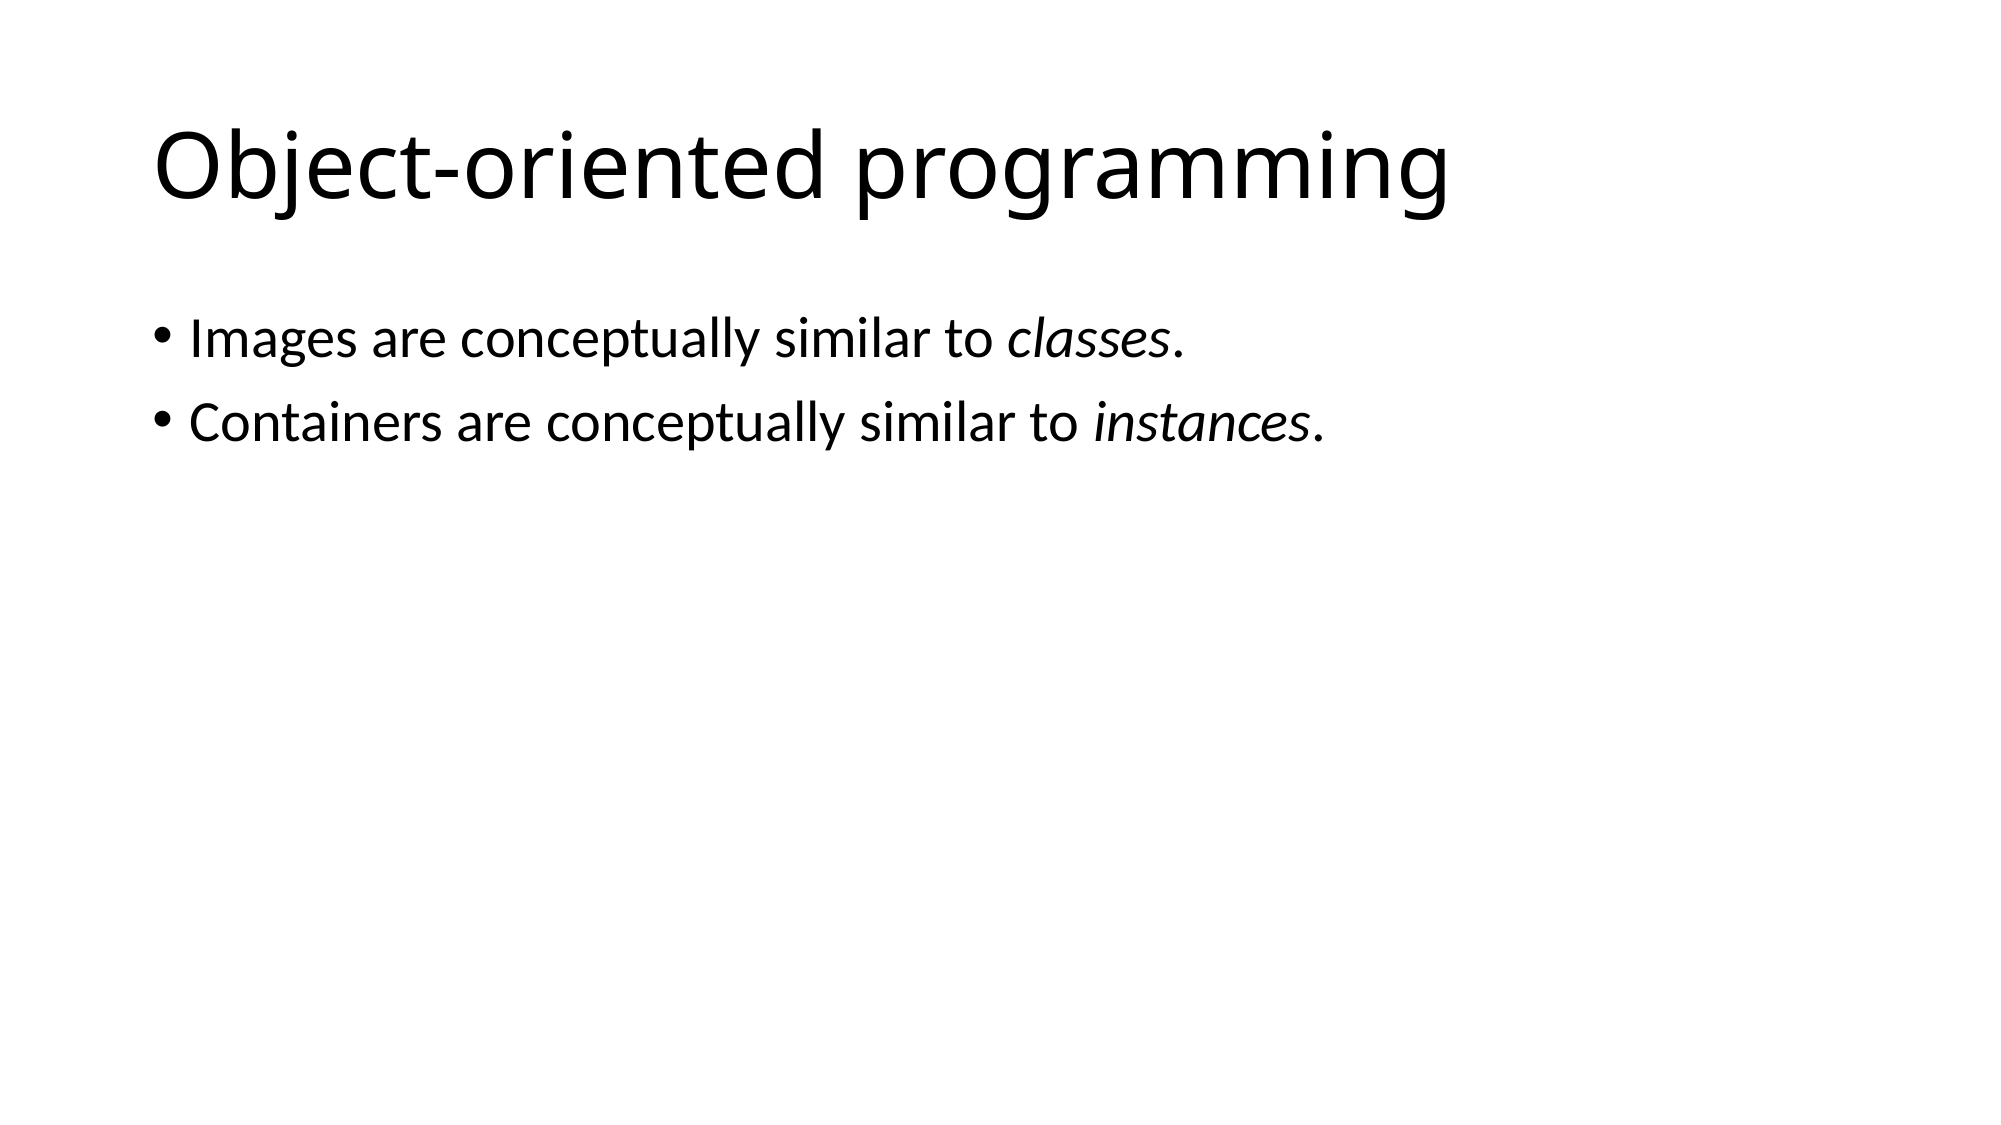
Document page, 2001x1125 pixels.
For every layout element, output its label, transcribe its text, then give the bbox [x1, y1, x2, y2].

list Images are conceptually similar to classes. Containers are conceptually similar to instances. [137, 299, 1863, 1014]
title Object-oriented programming [137, 59, 1863, 278]
